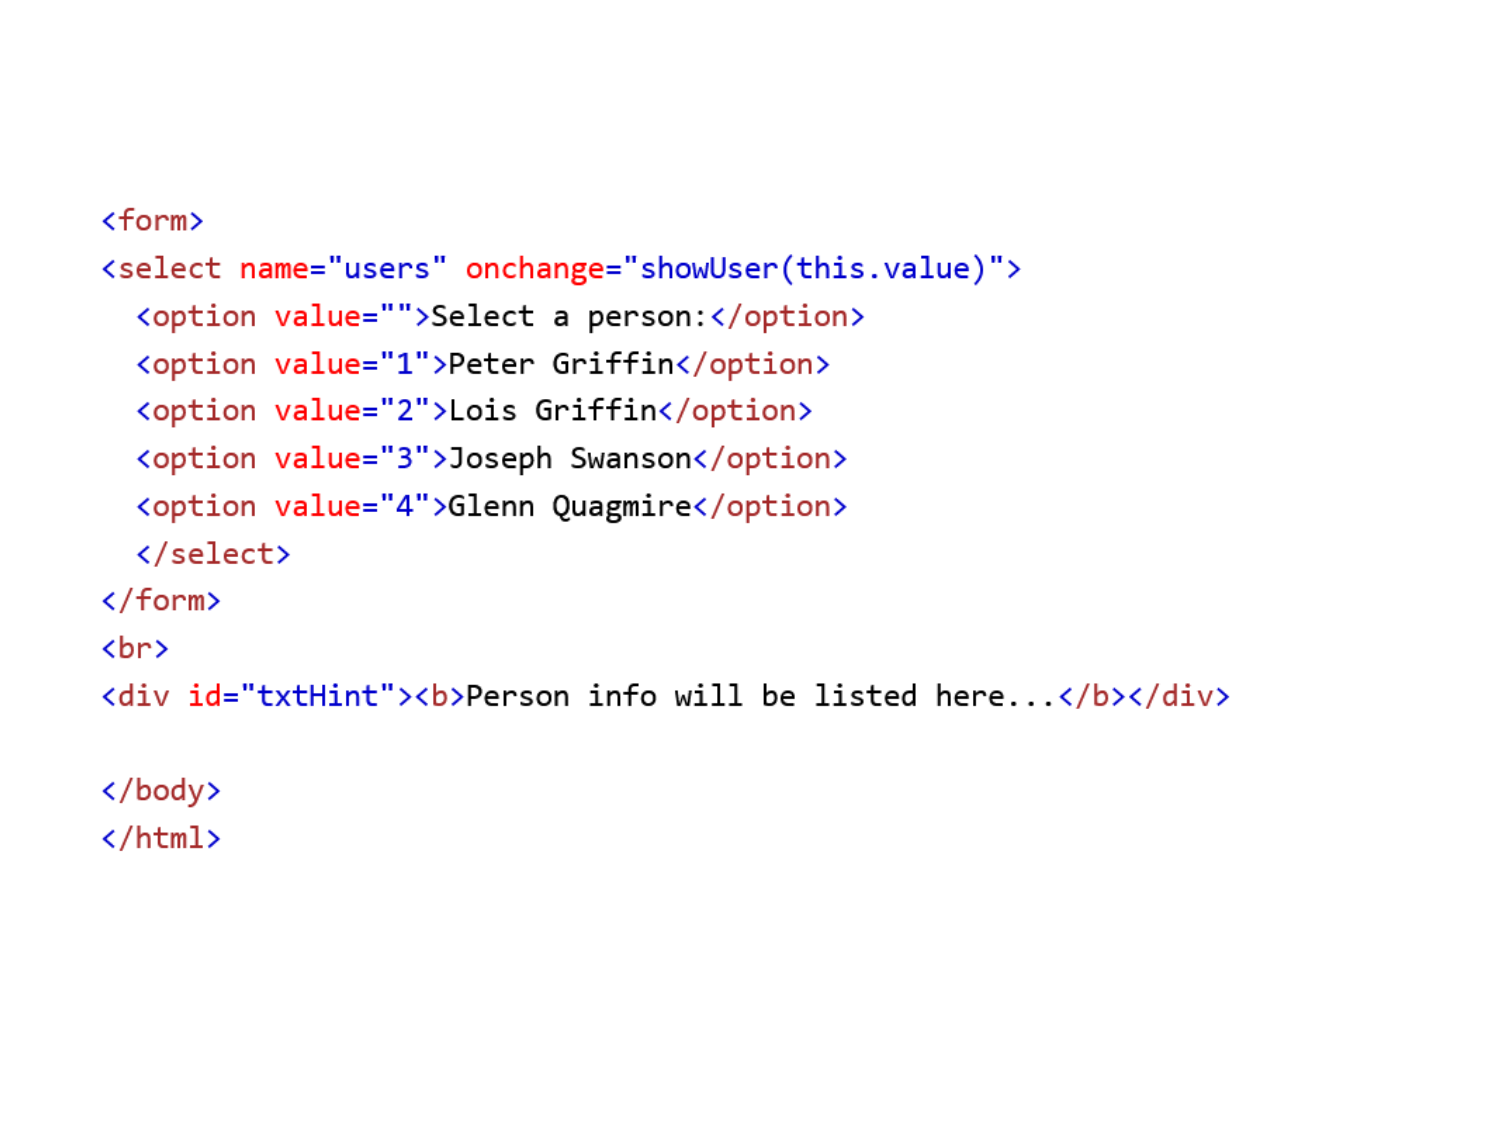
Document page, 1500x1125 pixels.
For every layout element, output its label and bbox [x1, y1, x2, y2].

list [74, 149, 1405, 876]
